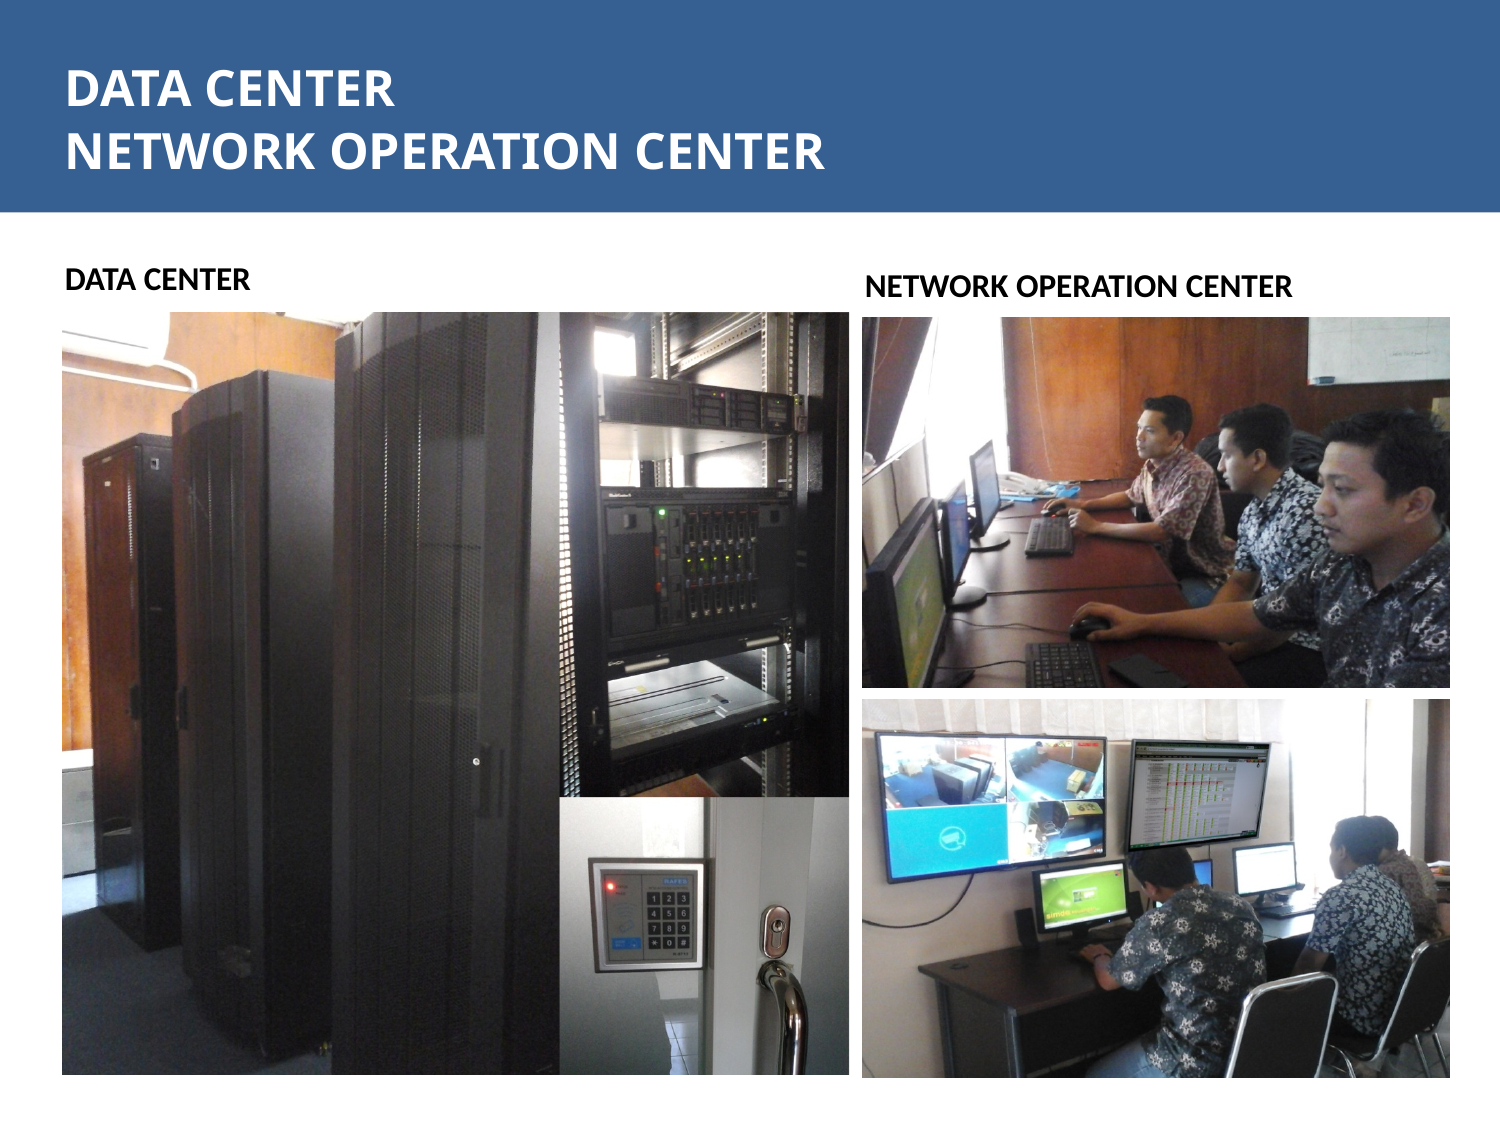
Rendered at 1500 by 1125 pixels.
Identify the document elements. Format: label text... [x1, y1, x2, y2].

text_box DATA CENTER [49, 49, 425, 124]
picture [62, 312, 851, 1076]
picture [862, 699, 1451, 1079]
text_box [0, 0, 1500, 214]
text_box DATA CENTER [49, 249, 425, 305]
text_box NETWORK OPERATION CENTER [849, 256, 1397, 312]
picture [862, 317, 1451, 688]
text_box NETWORK OPERATION CENTER [50, 111, 850, 187]
